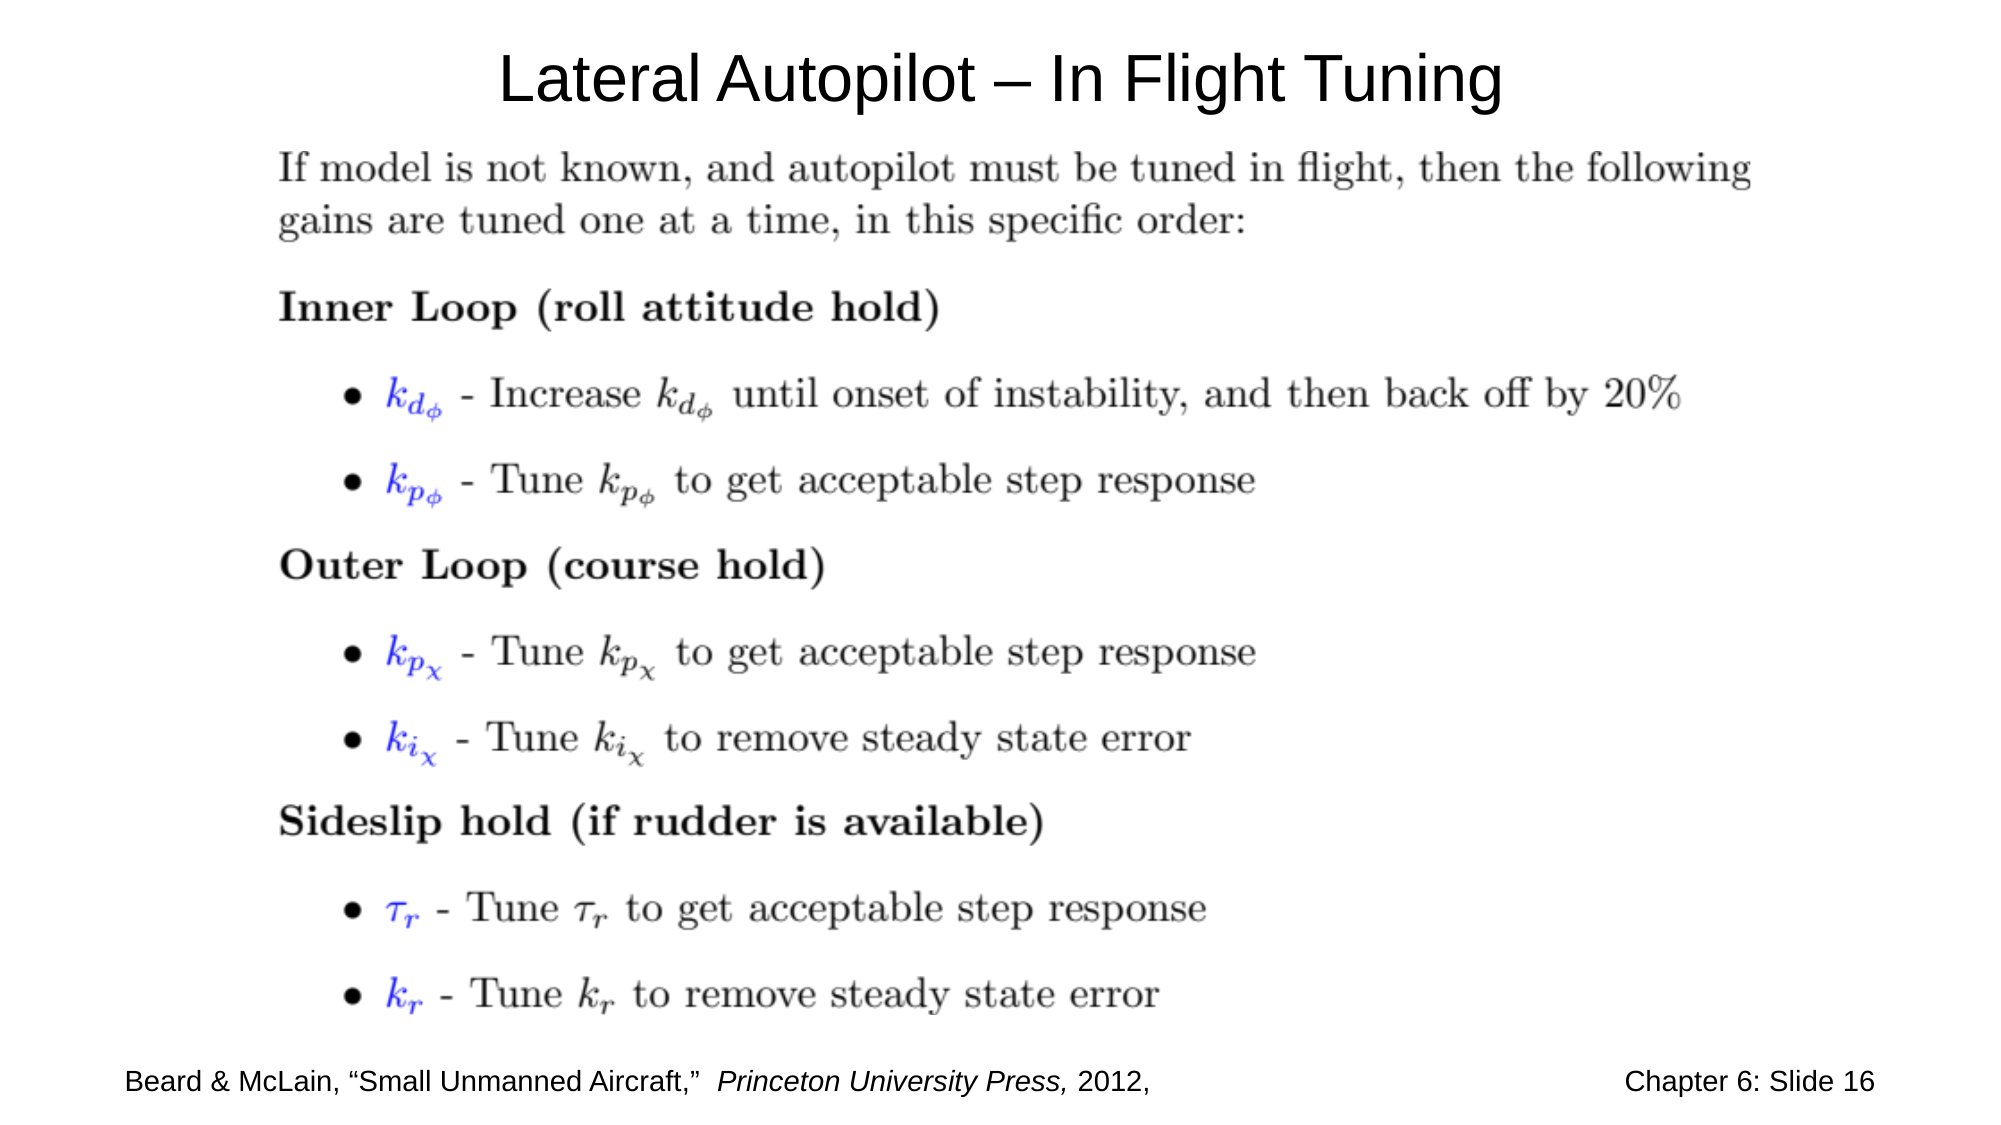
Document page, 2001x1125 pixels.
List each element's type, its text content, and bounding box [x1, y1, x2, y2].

title Lateral Autopilot – In Flight Tuning [101, 24, 1903, 125]
picture [277, 150, 1751, 1015]
